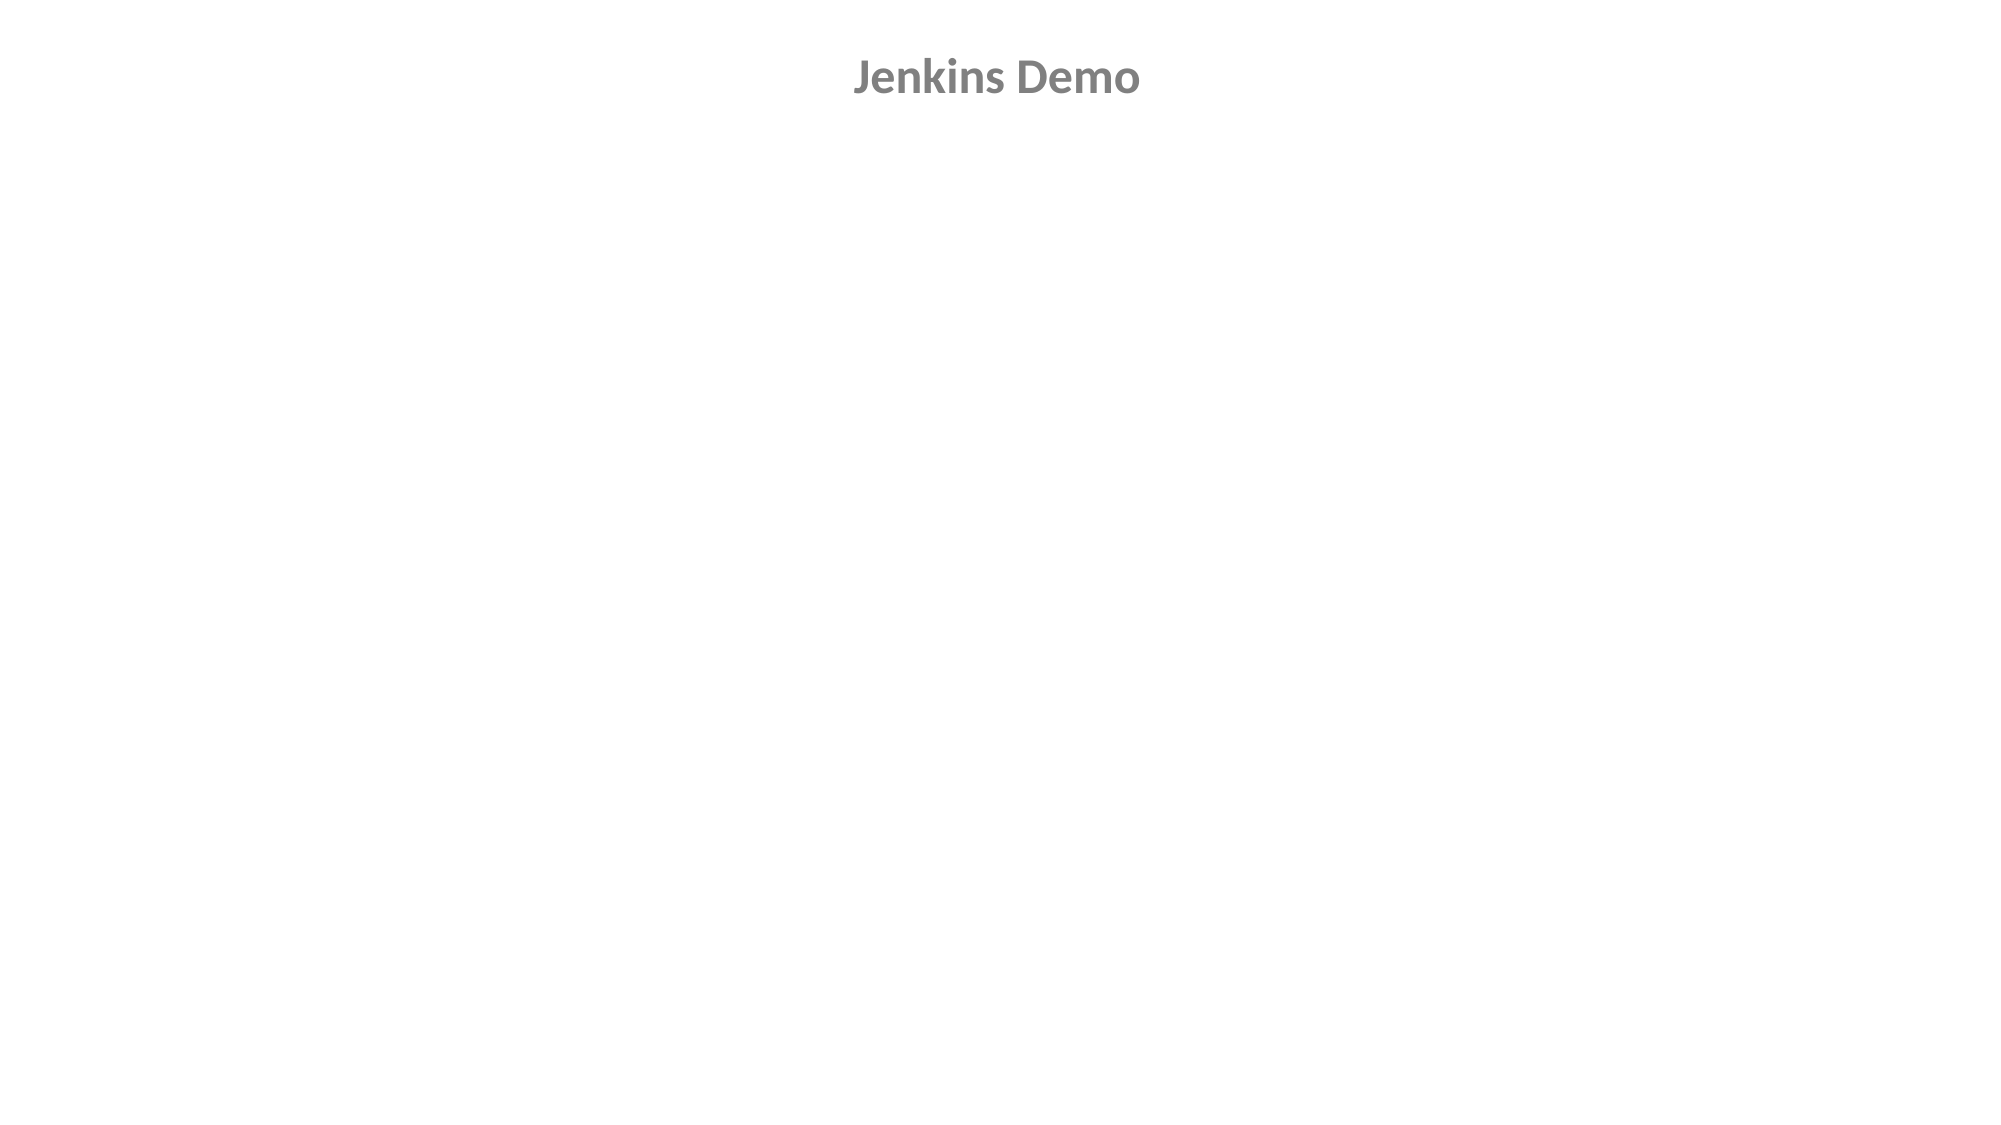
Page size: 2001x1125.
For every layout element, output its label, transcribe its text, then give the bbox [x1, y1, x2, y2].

text_box Jenkins Demo [21, 36, 1989, 111]
